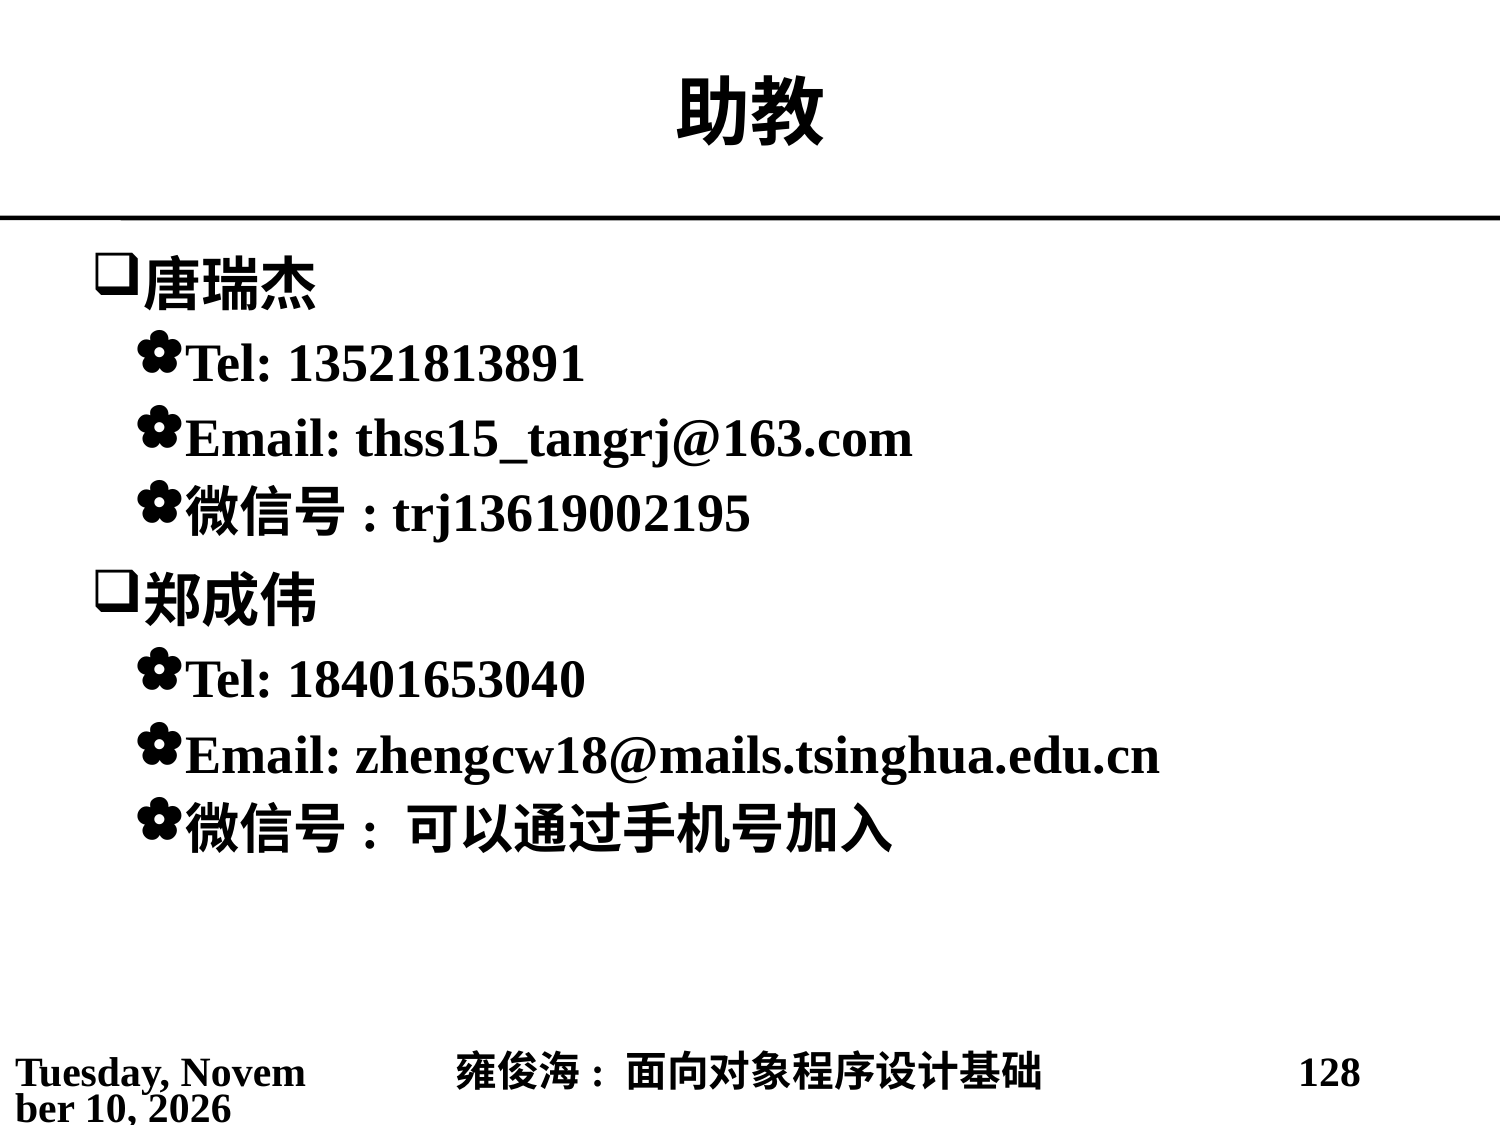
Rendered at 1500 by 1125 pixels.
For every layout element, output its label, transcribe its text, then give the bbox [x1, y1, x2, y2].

title 助教 [0, 0, 1500, 217]
slide_number 128 [1161, 1042, 1499, 1103]
list 唐瑞杰 Tel: 13521813891 Email: thss15_tangrj@163.com 微信号: trj13619002195 郑成伟 Tel: 18401653040 Email: zhengcw18@mails.tsinghua.edu.cn 微信号: 可以通过手机号加入 [75, 239, 1425, 1042]
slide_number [0, 1042, 337, 1103]
footer 雍俊海: 面向对象程序设计基础 [337, 1042, 1161, 1103]
